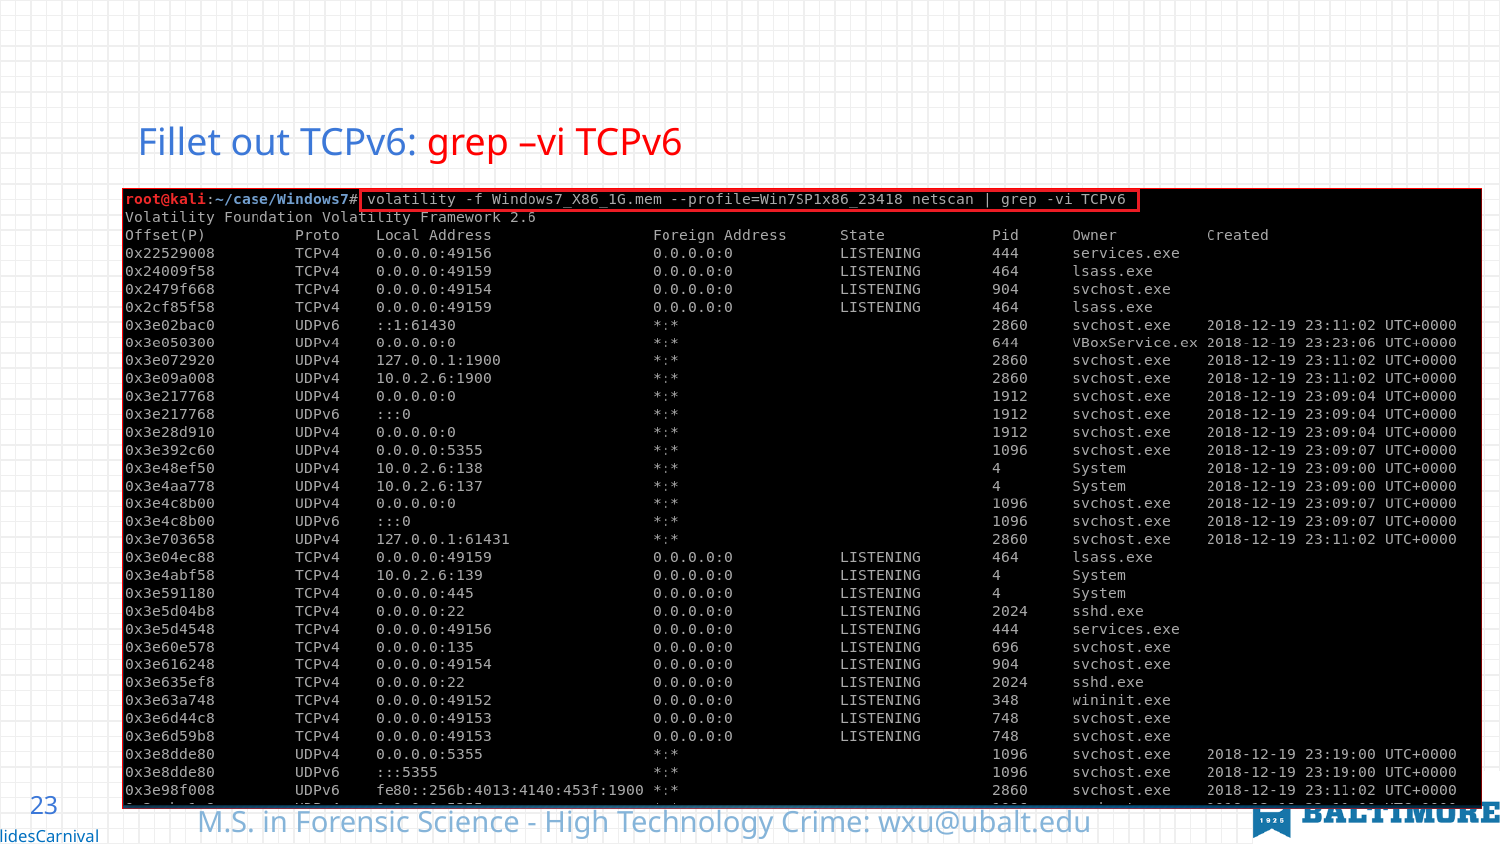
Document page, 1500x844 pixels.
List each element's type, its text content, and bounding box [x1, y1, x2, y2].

picture [122, 188, 1500, 844]
slide_number 23 [14, 774, 105, 840]
title Fillet out TCPv6: grep –vi TCPv6 [122, 36, 1237, 178]
